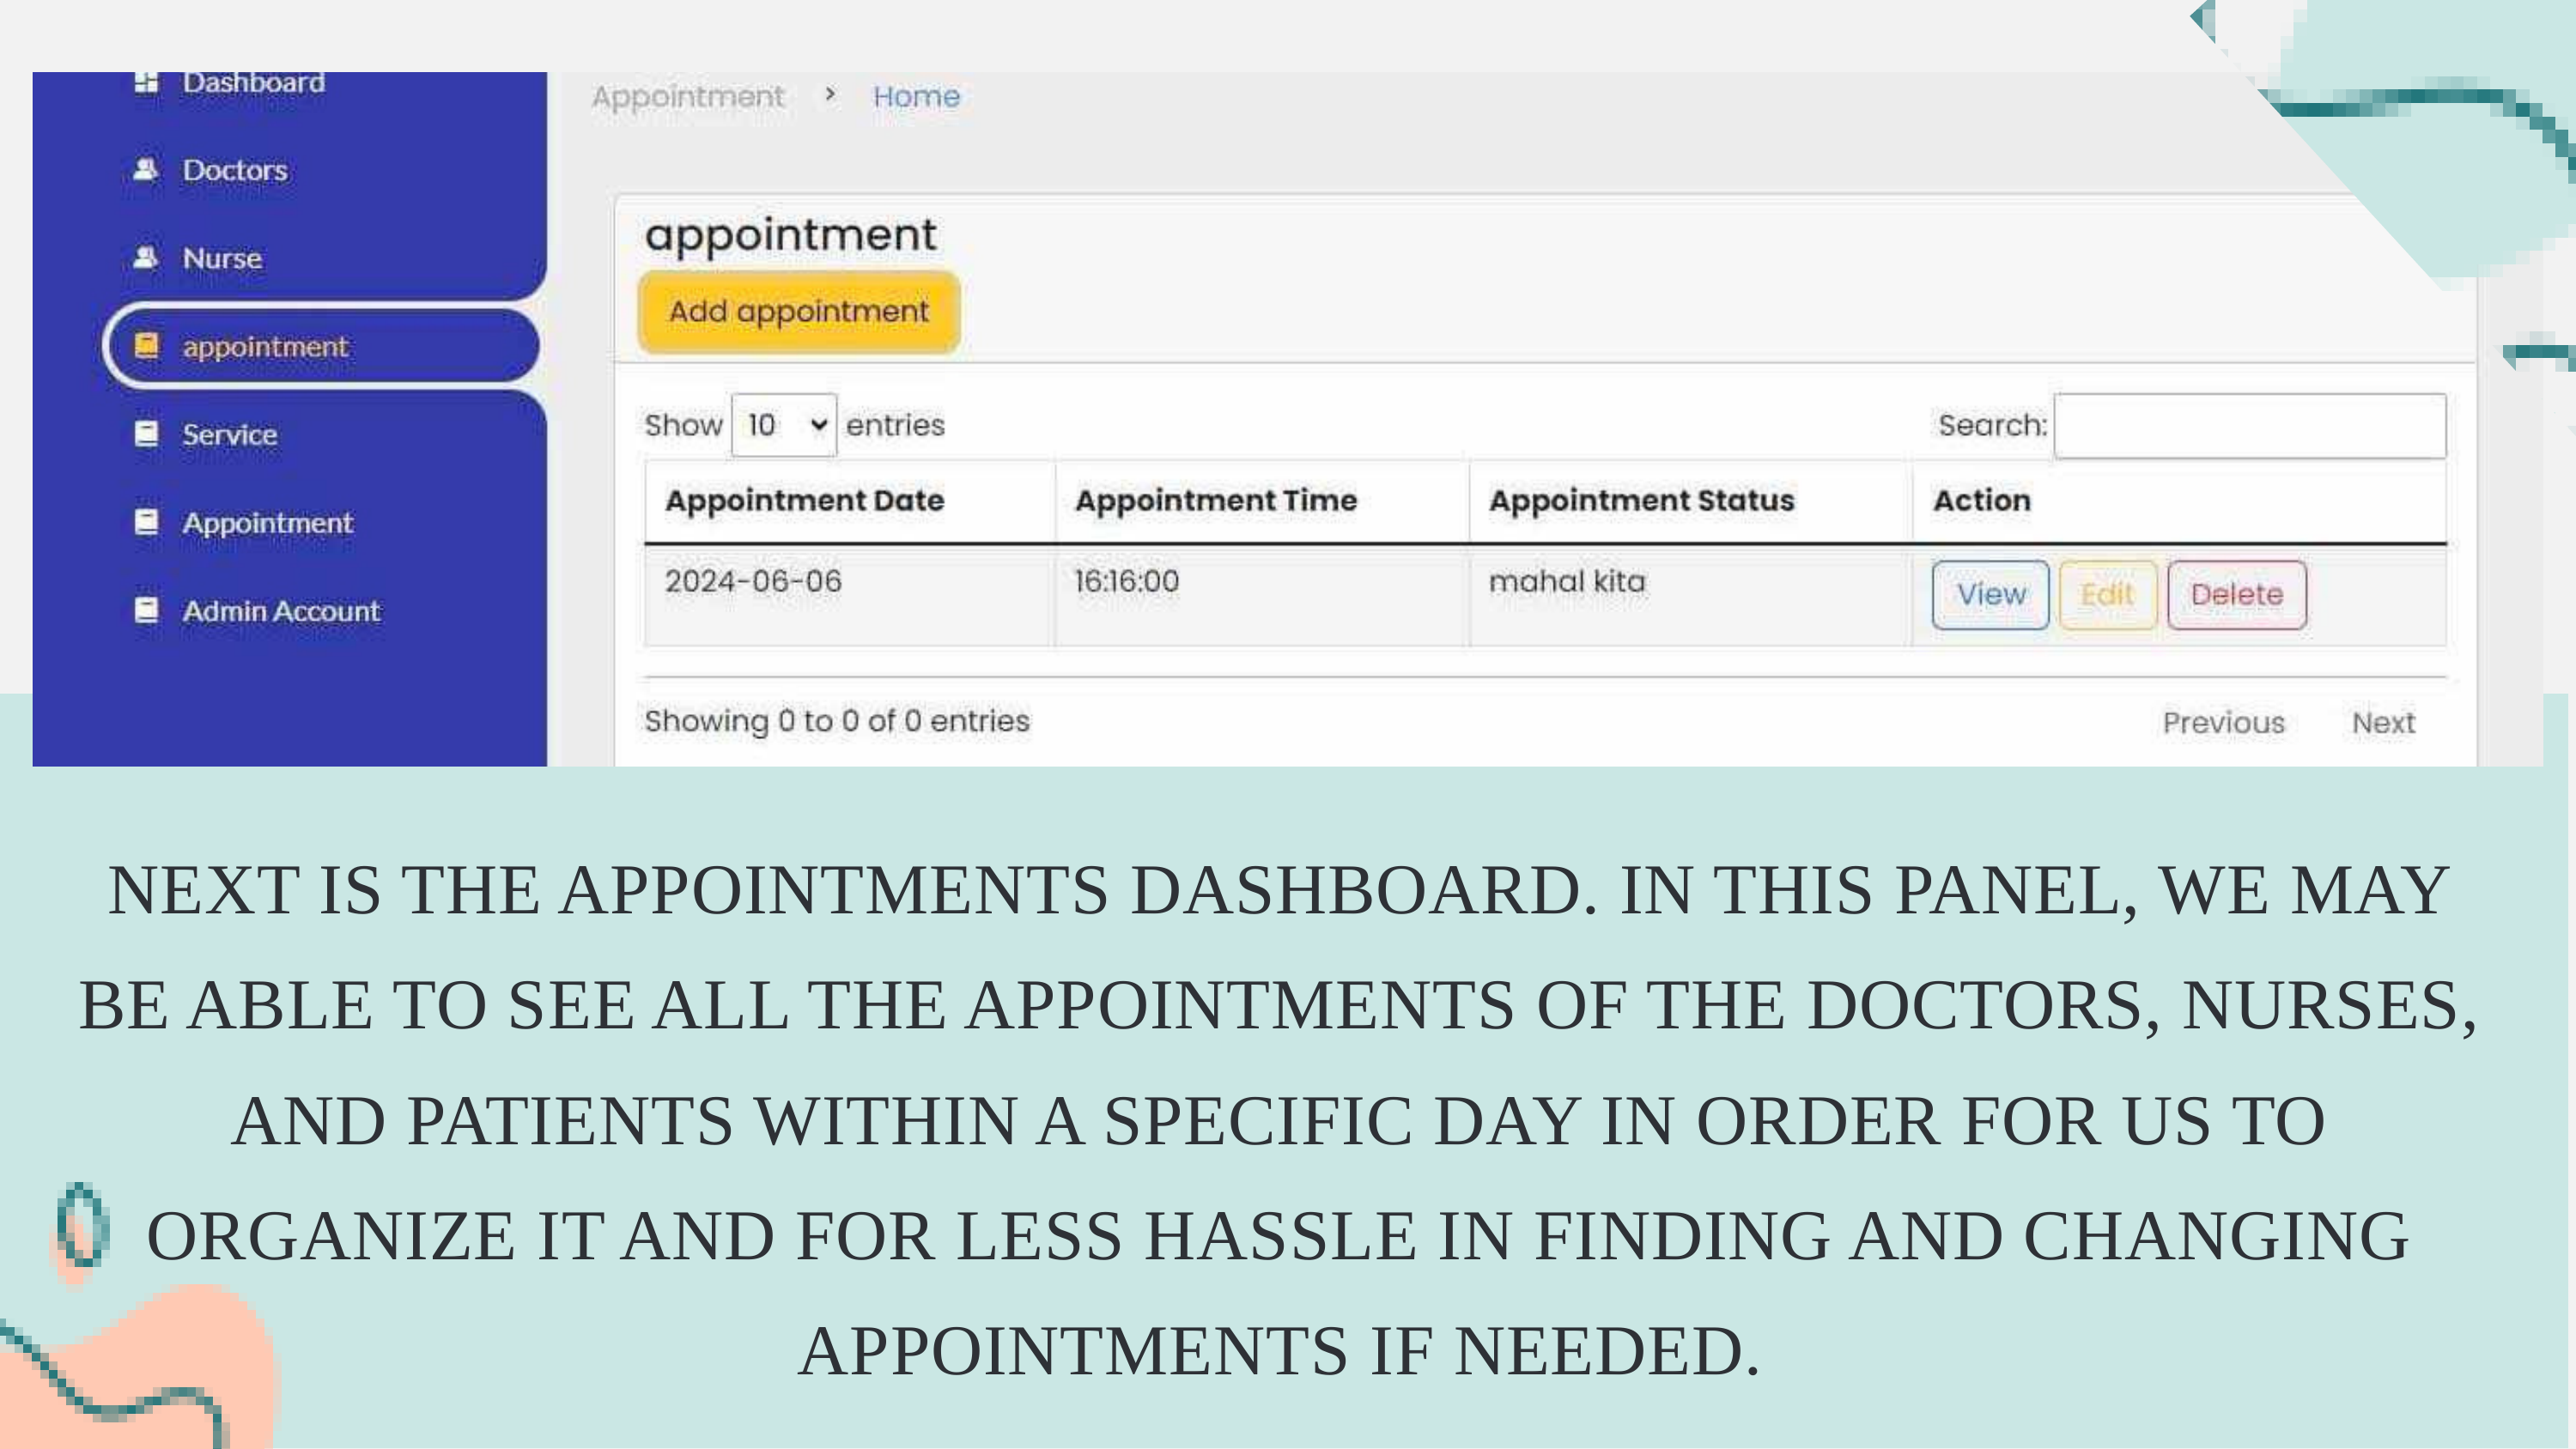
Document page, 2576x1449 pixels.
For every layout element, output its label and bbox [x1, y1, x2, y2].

text_box [0, 693, 2569, 1449]
text_box [2190, 0, 2576, 437]
text_box [33, 72, 2543, 690]
